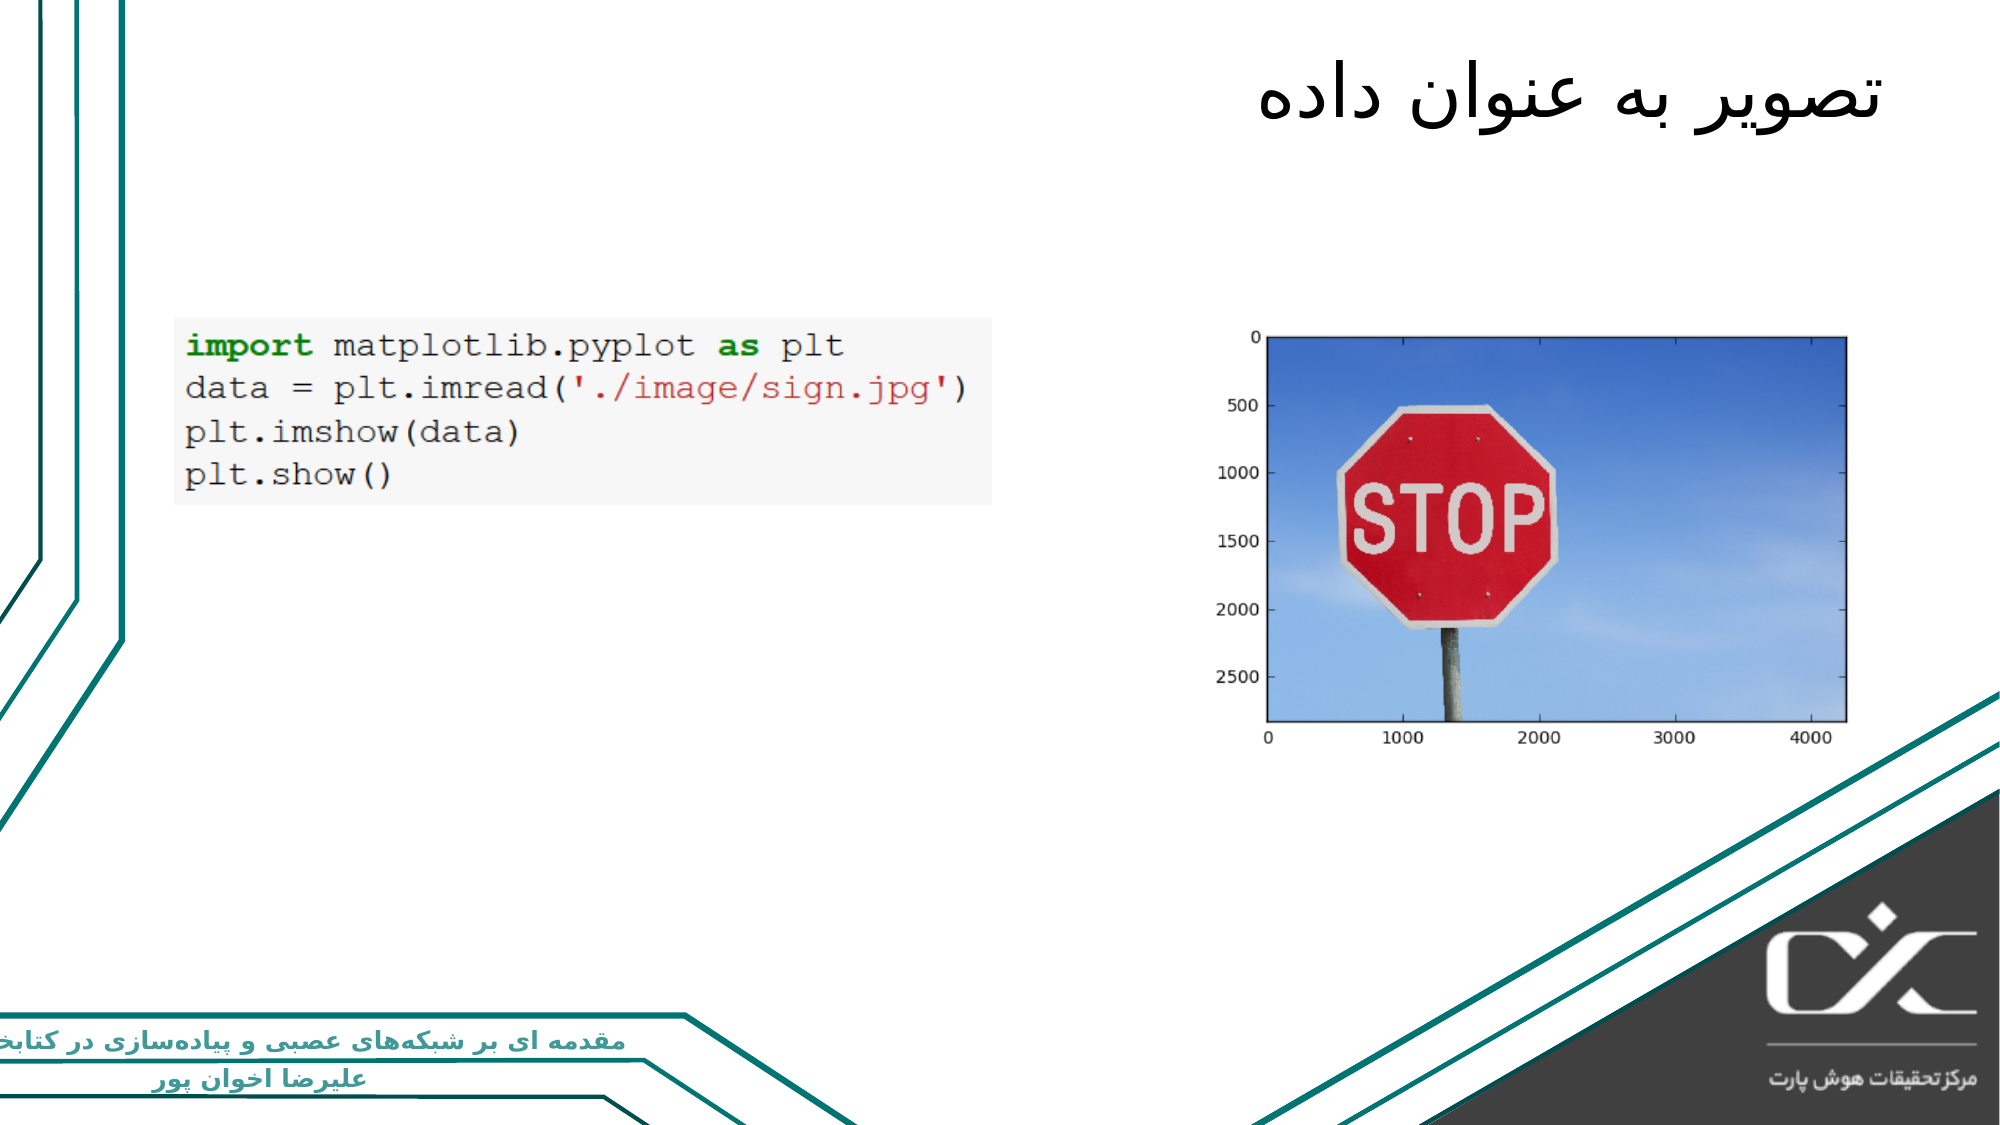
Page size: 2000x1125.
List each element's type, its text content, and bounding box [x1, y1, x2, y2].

picture [1668, 874, 2000, 1121]
picture [1668, 874, 1768, 932]
title تصویر به عنوان داده [199, 45, 1900, 246]
picture [1668, 874, 1850, 980]
picture [1199, 317, 1867, 759]
picture [1668, 874, 1682, 882]
picture [174, 317, 992, 505]
